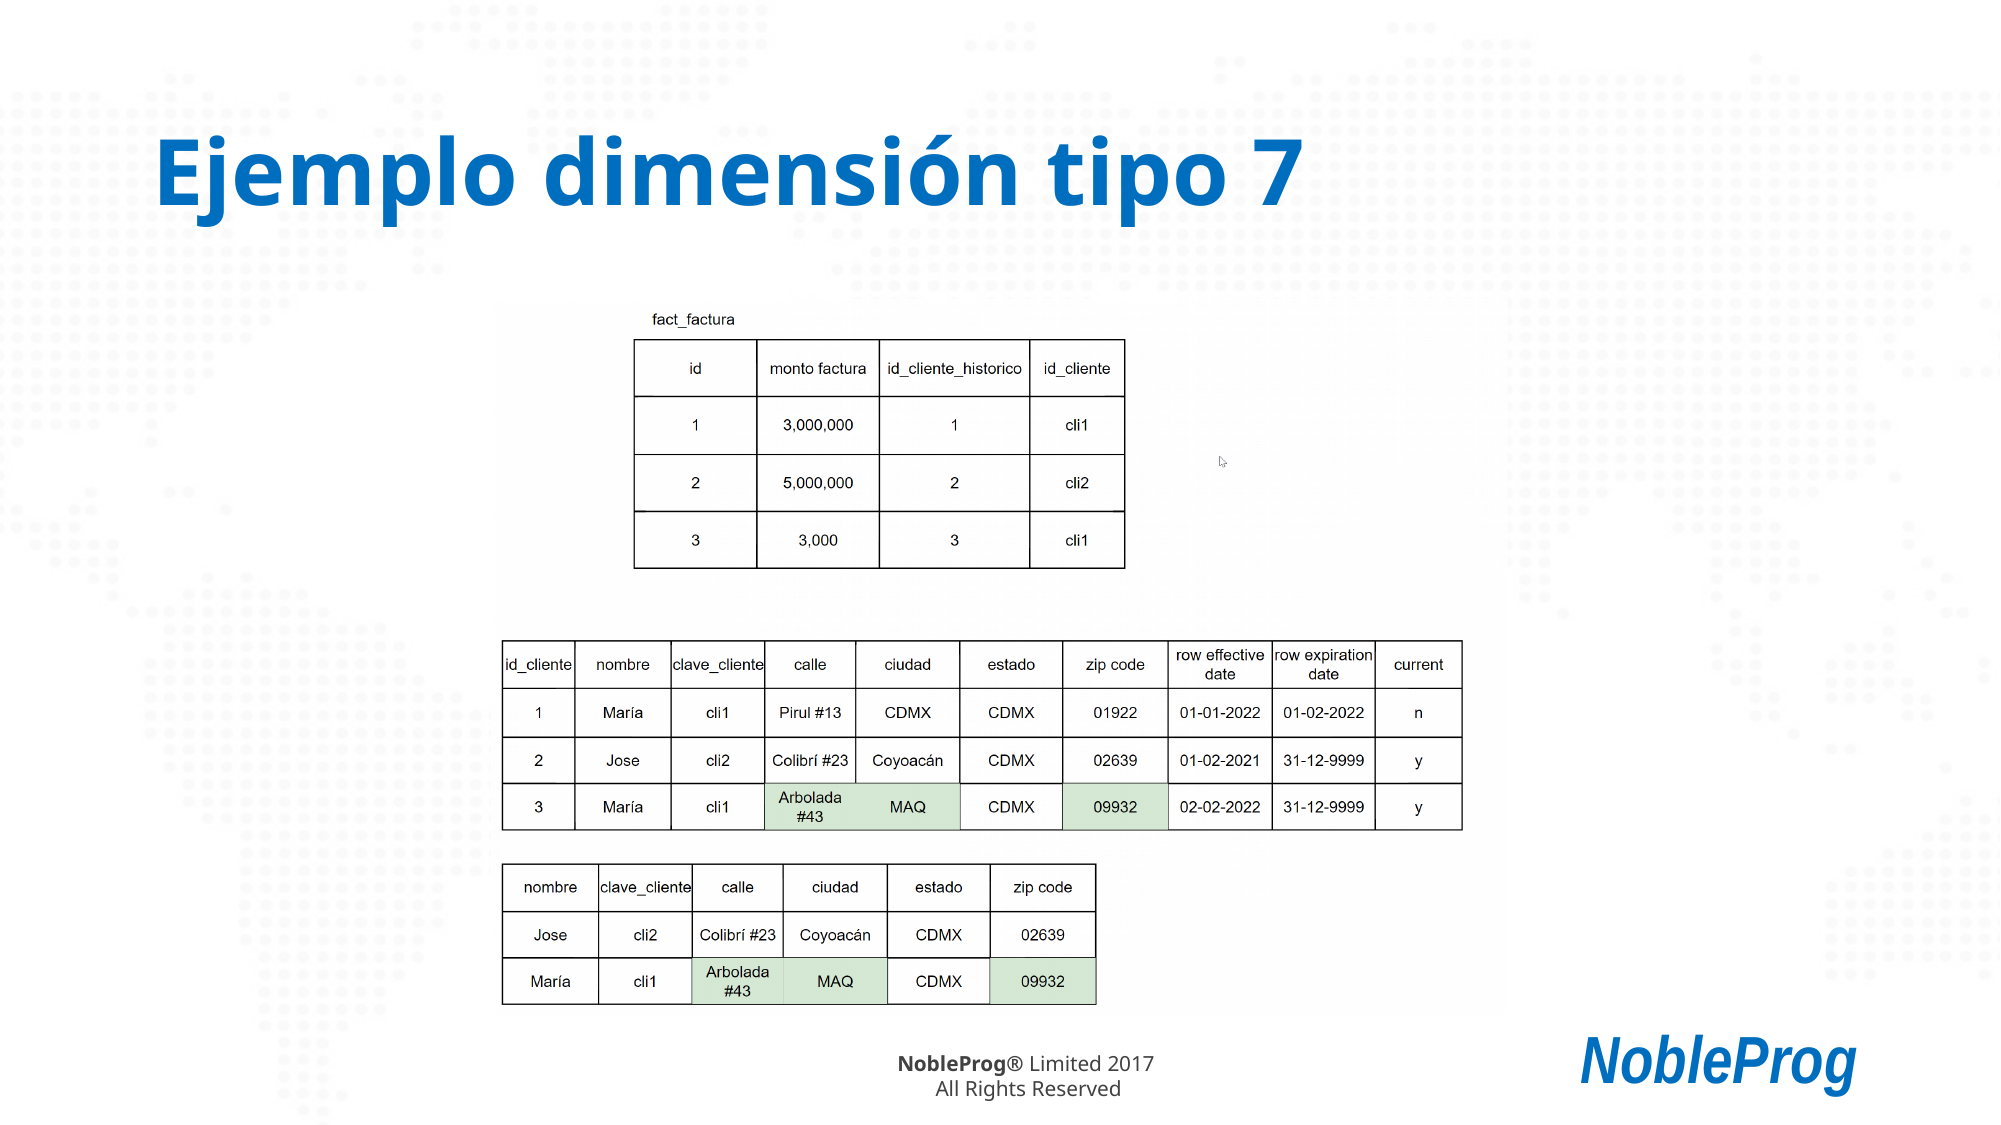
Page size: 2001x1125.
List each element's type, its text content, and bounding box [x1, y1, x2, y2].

title Ejemplo dimensión tipo 7 [137, 59, 1863, 278]
picture [491, 299, 1508, 1014]
